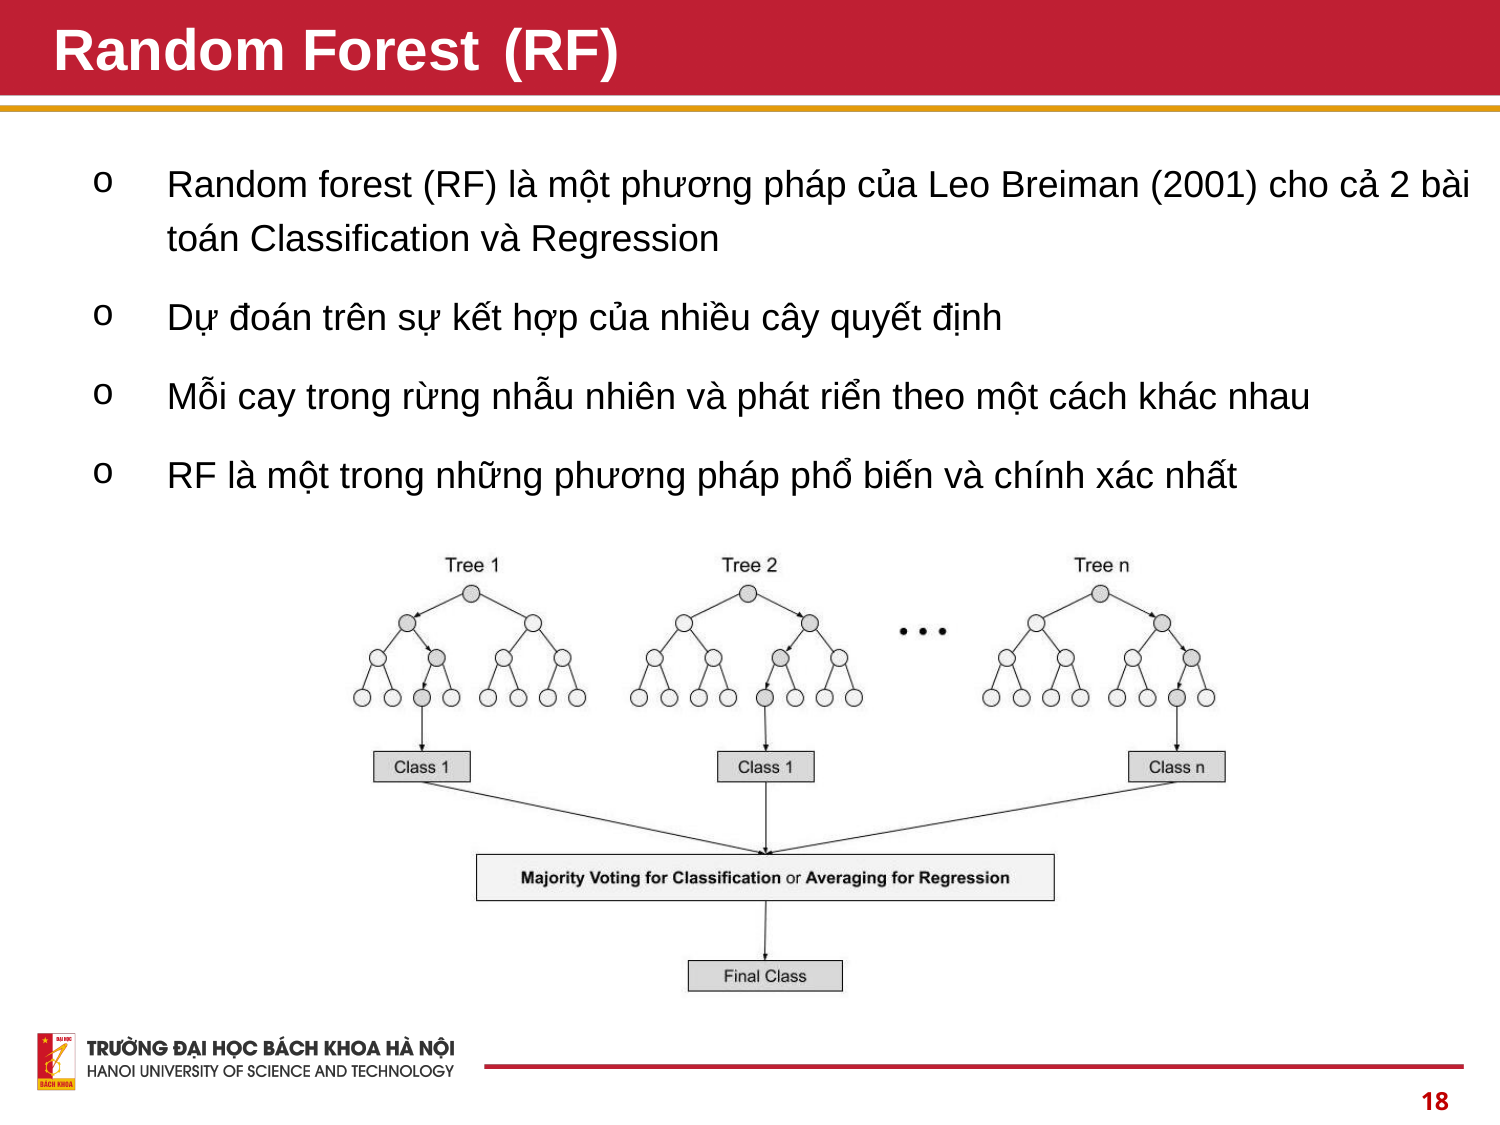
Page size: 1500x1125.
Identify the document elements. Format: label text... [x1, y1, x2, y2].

picture [0, 0, 1500, 1125]
title Random Forest (RF) [38, 12, 1462, 87]
slide_number 18 [1126, 1078, 1464, 1125]
text_box Random forest (RF) là một phương pháp của Leo Breiman (2001) cho cả 2 bài toán Classification và Regression Dự đoán trên sự kết hợp của nhiều cây quyết định Mỗi cay trong rừng nhẫu nhiên và phát riển theo một cách khác nhau RF là một trong những phương pháp phổ biến và chính xác nhất [76, 143, 1500, 1000]
